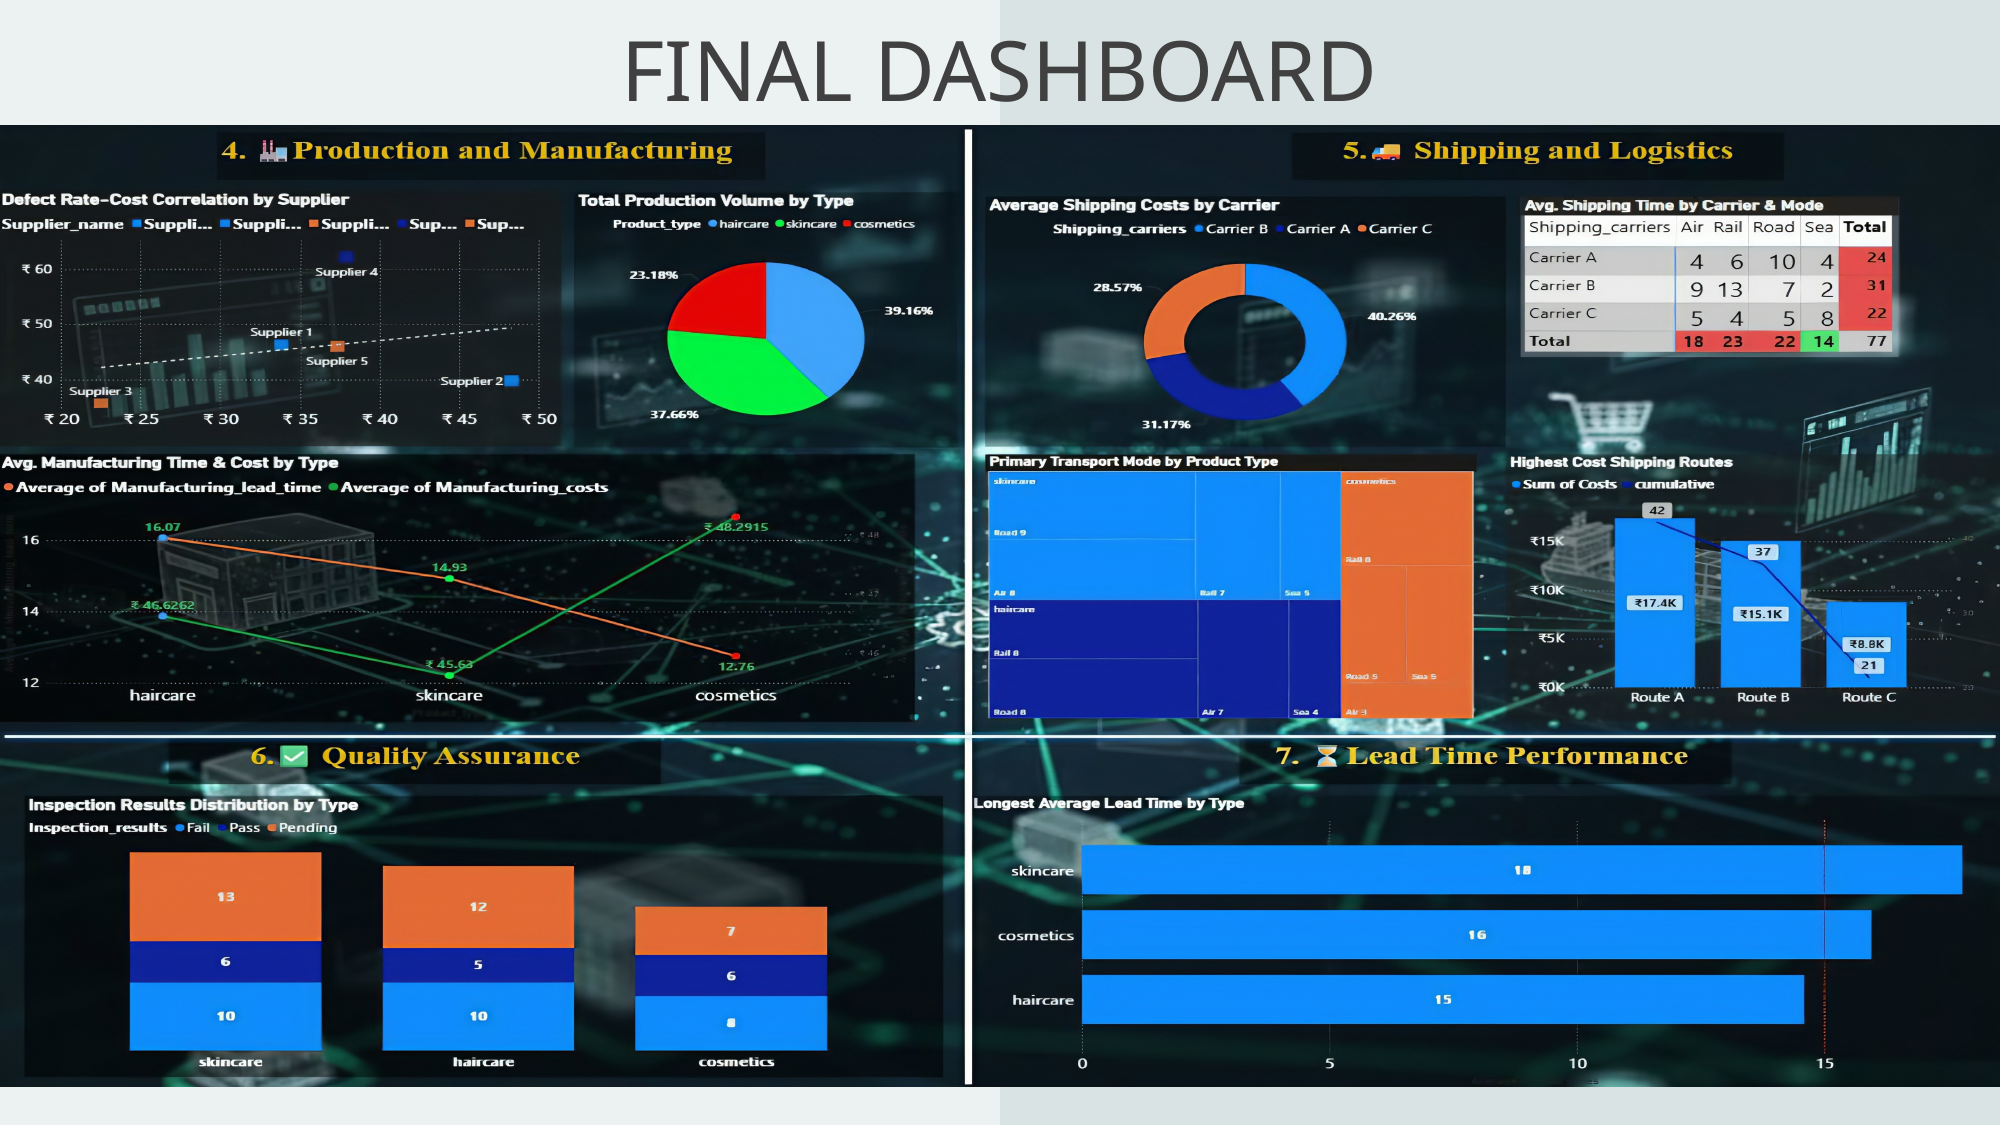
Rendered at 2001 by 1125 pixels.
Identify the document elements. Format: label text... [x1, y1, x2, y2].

title Final Dashboard [251, 12, 1749, 125]
picture [0, 125, 2000, 1087]
